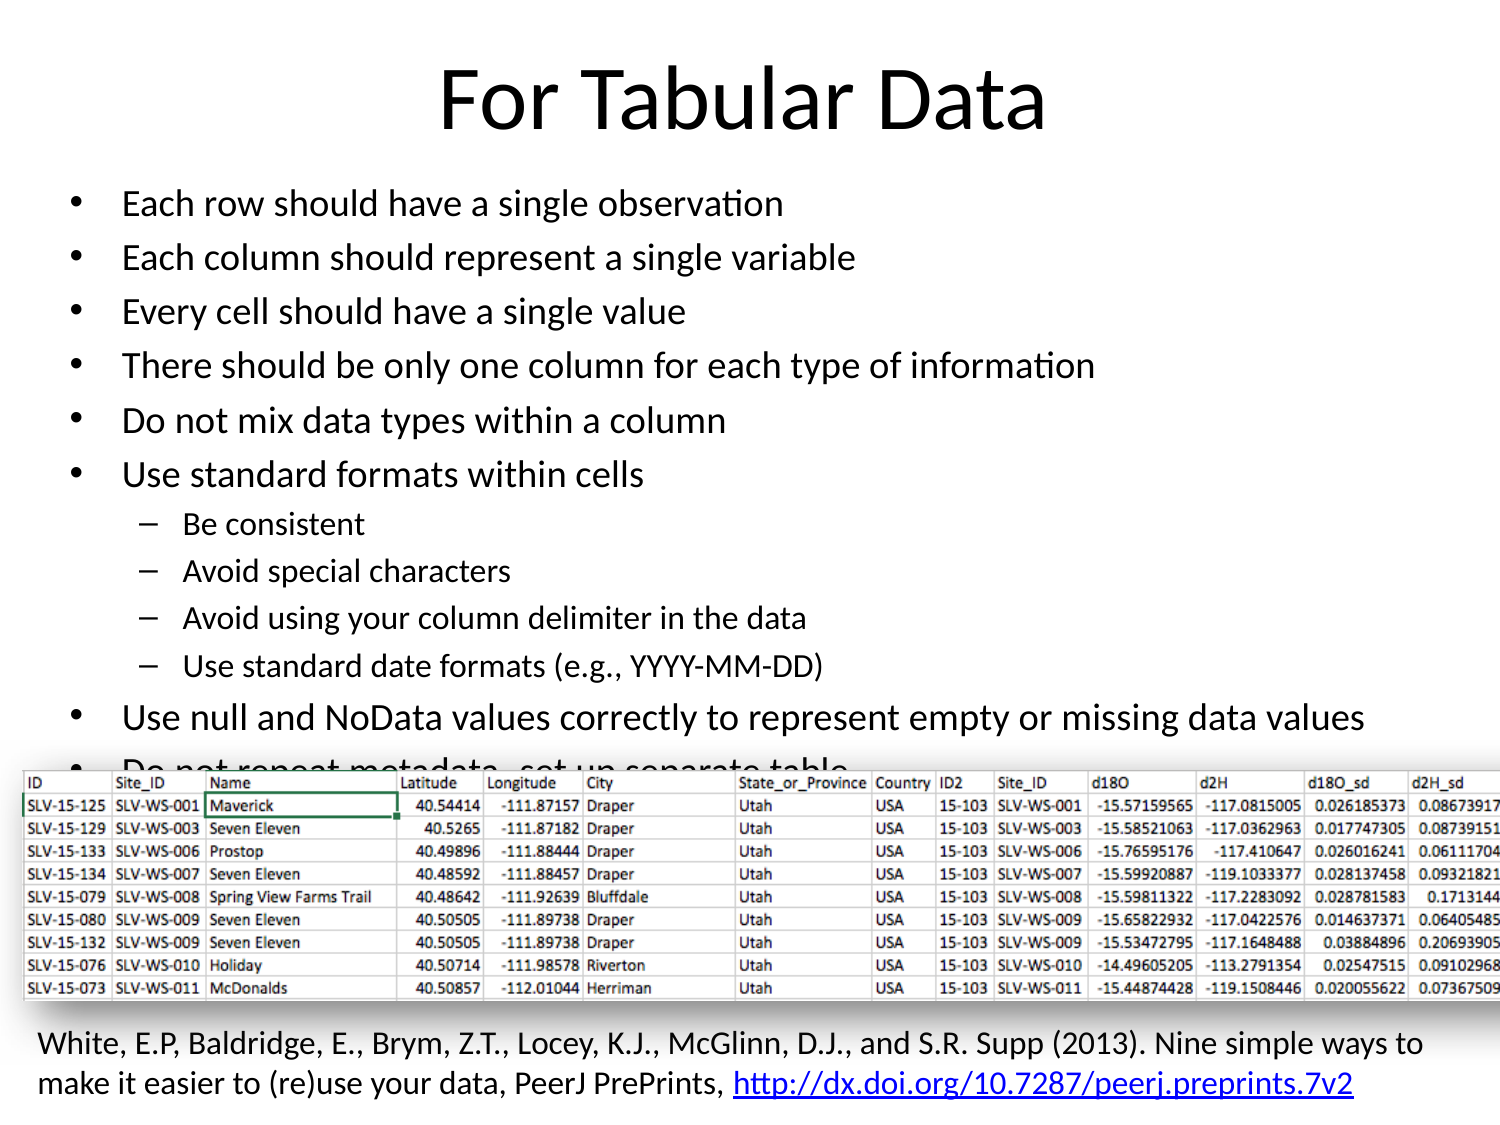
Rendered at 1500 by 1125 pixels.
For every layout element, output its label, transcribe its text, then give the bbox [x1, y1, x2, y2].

text_box White, E.P, Baldridge, E., Brym, Z.T., Locey, K.J., McGlinn, D.J., and S.R. Supp (2013). Nine simple ways to make it easier to (re)use your data, PeerJ PrePrints, http://dx.doi.org/10.7287/peerj.preprints.7v2 [22, 1034, 1466, 1109]
title For Tabular Data [69, 0, 1420, 170]
list Each row should have a single observation Each column should represent a single variable Every cell should have a single value There should be only one column for each type of information Do not mix data types within a column Use standard formats within cells Be consistent Avoid special characters Avoid using your column delimiter in the data Use standard date formats (e.g., YYYY-MM-DD) Use null and NoData values correctly to represent empty or missing data values Do not repeat metadata- set up separate table [54, 170, 1500, 753]
picture [22, 769, 1500, 1001]
